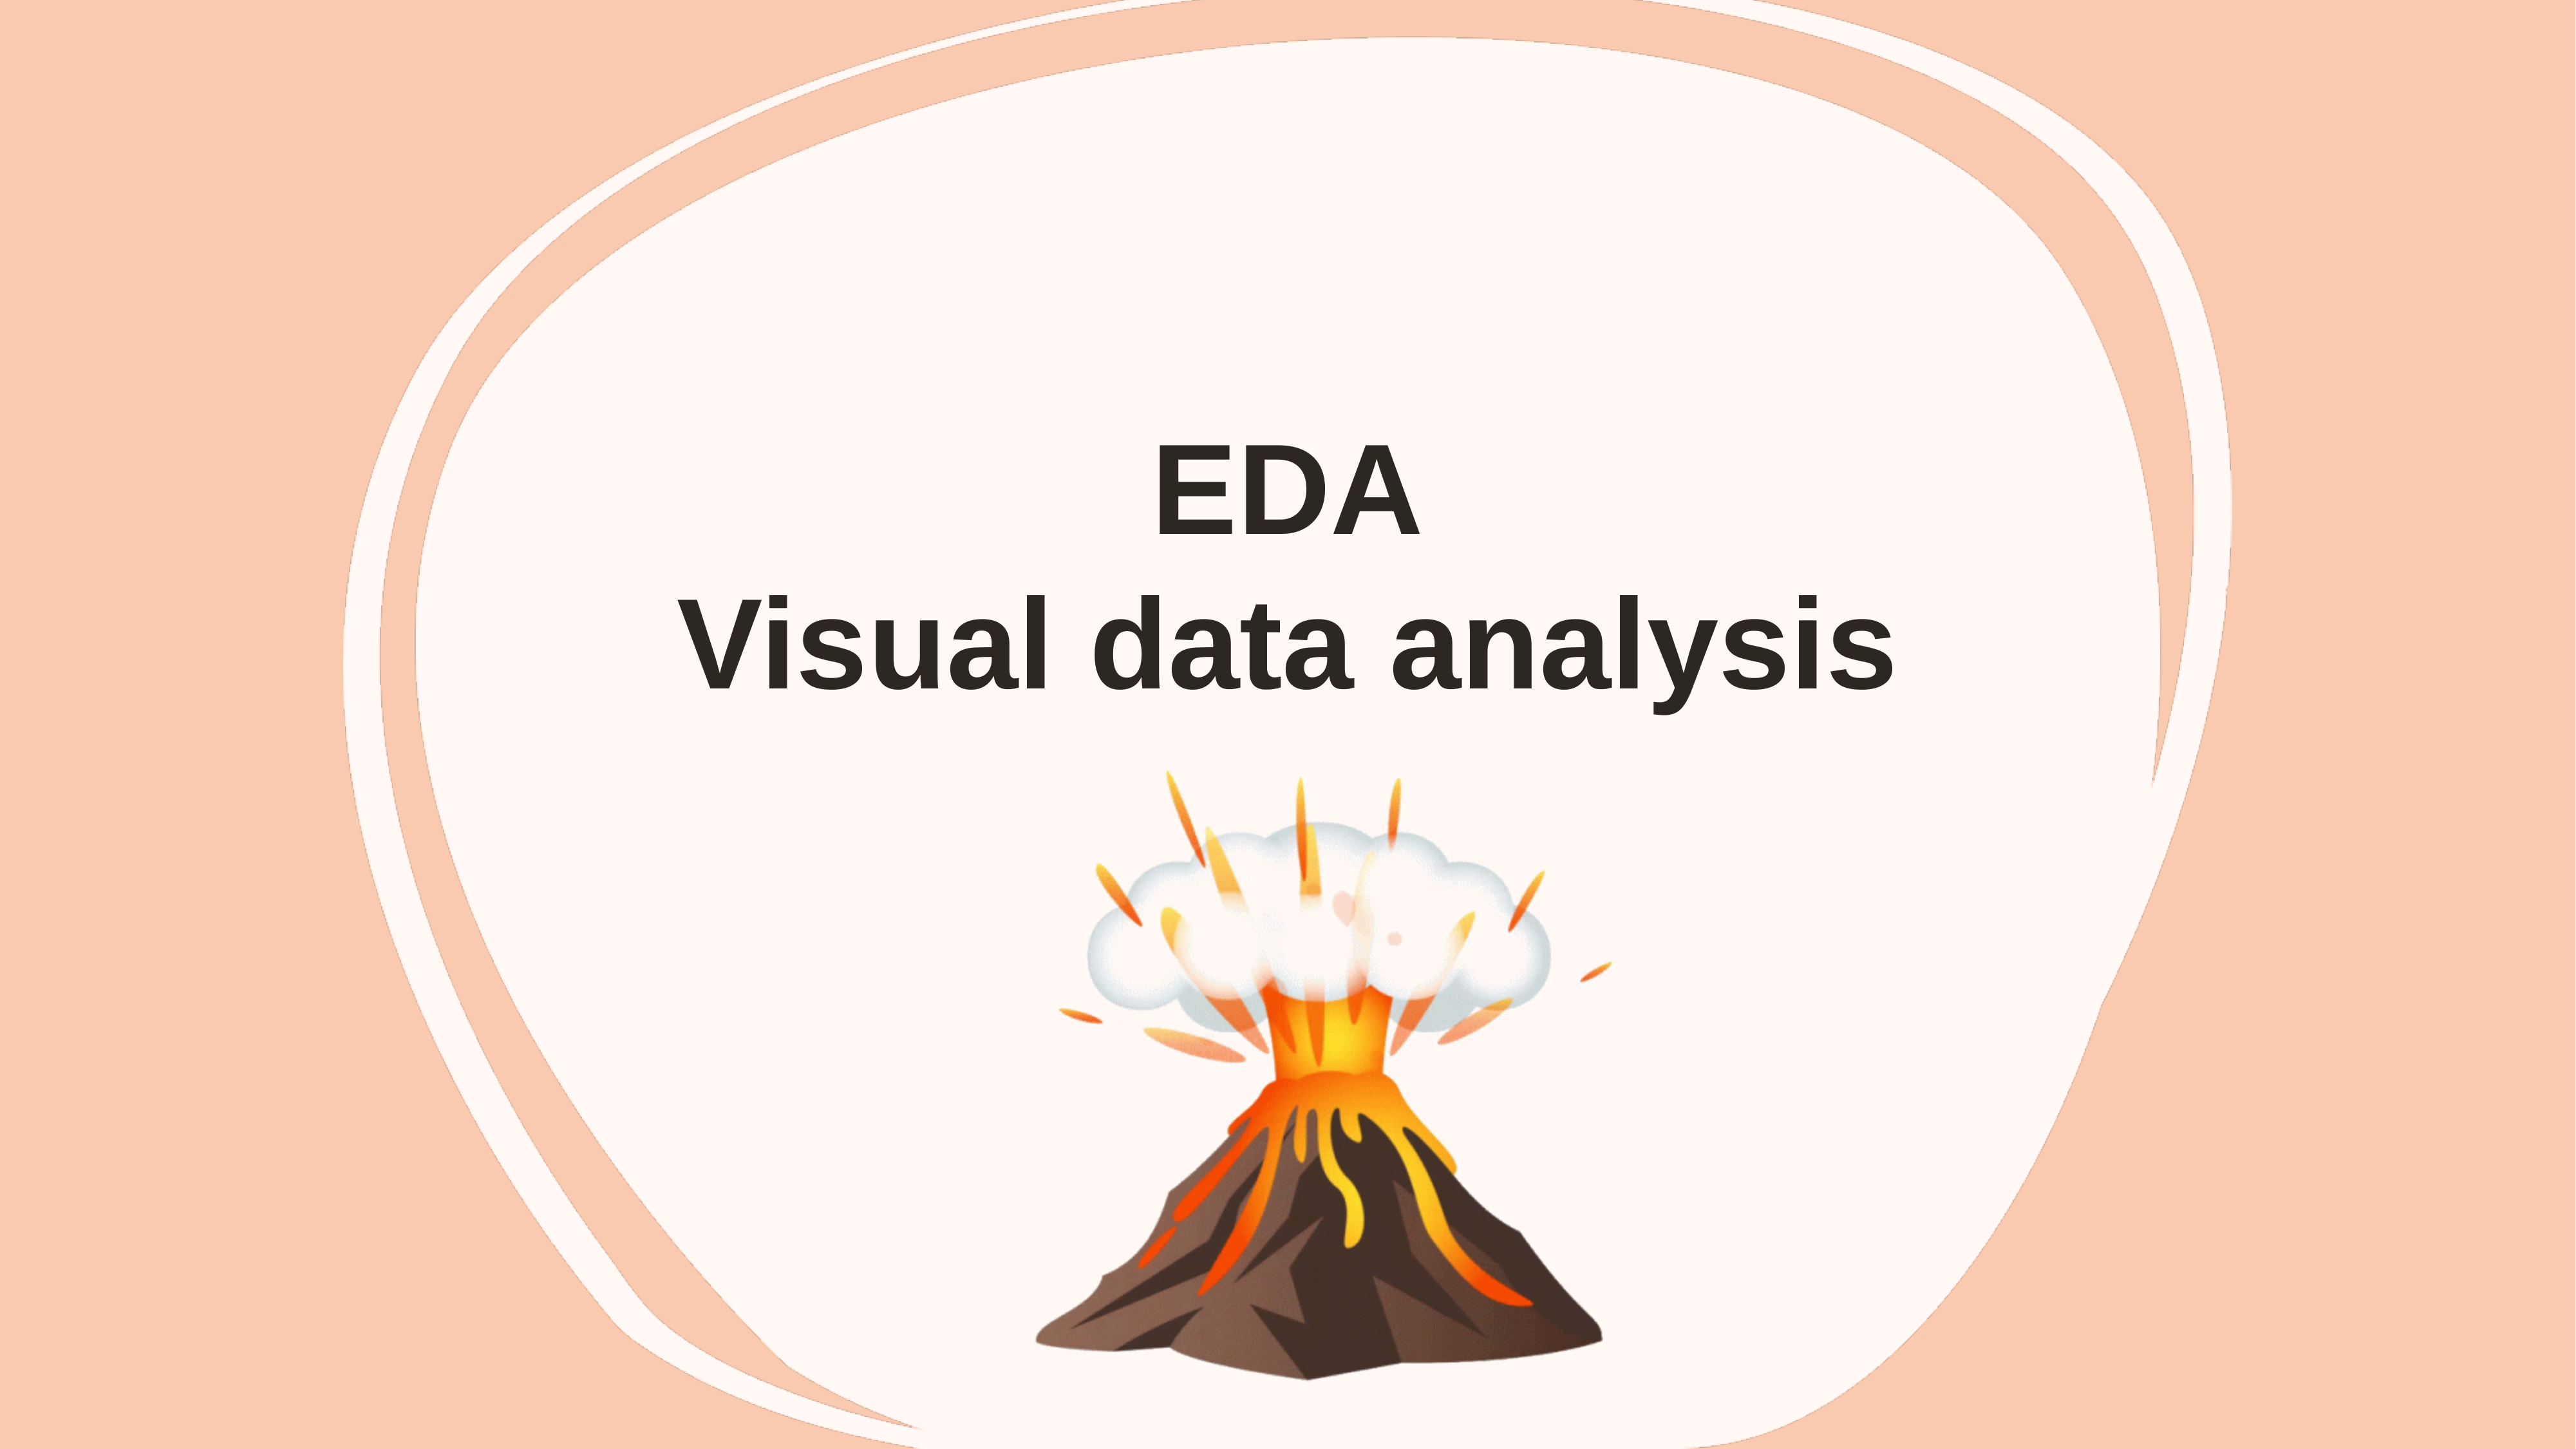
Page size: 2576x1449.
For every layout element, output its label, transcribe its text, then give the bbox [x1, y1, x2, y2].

picture [343, 0, 2232, 1449]
text_box [737, 649, 1839, 954]
text_box EDA Visual data analysis [493, 471, 2083, 649]
